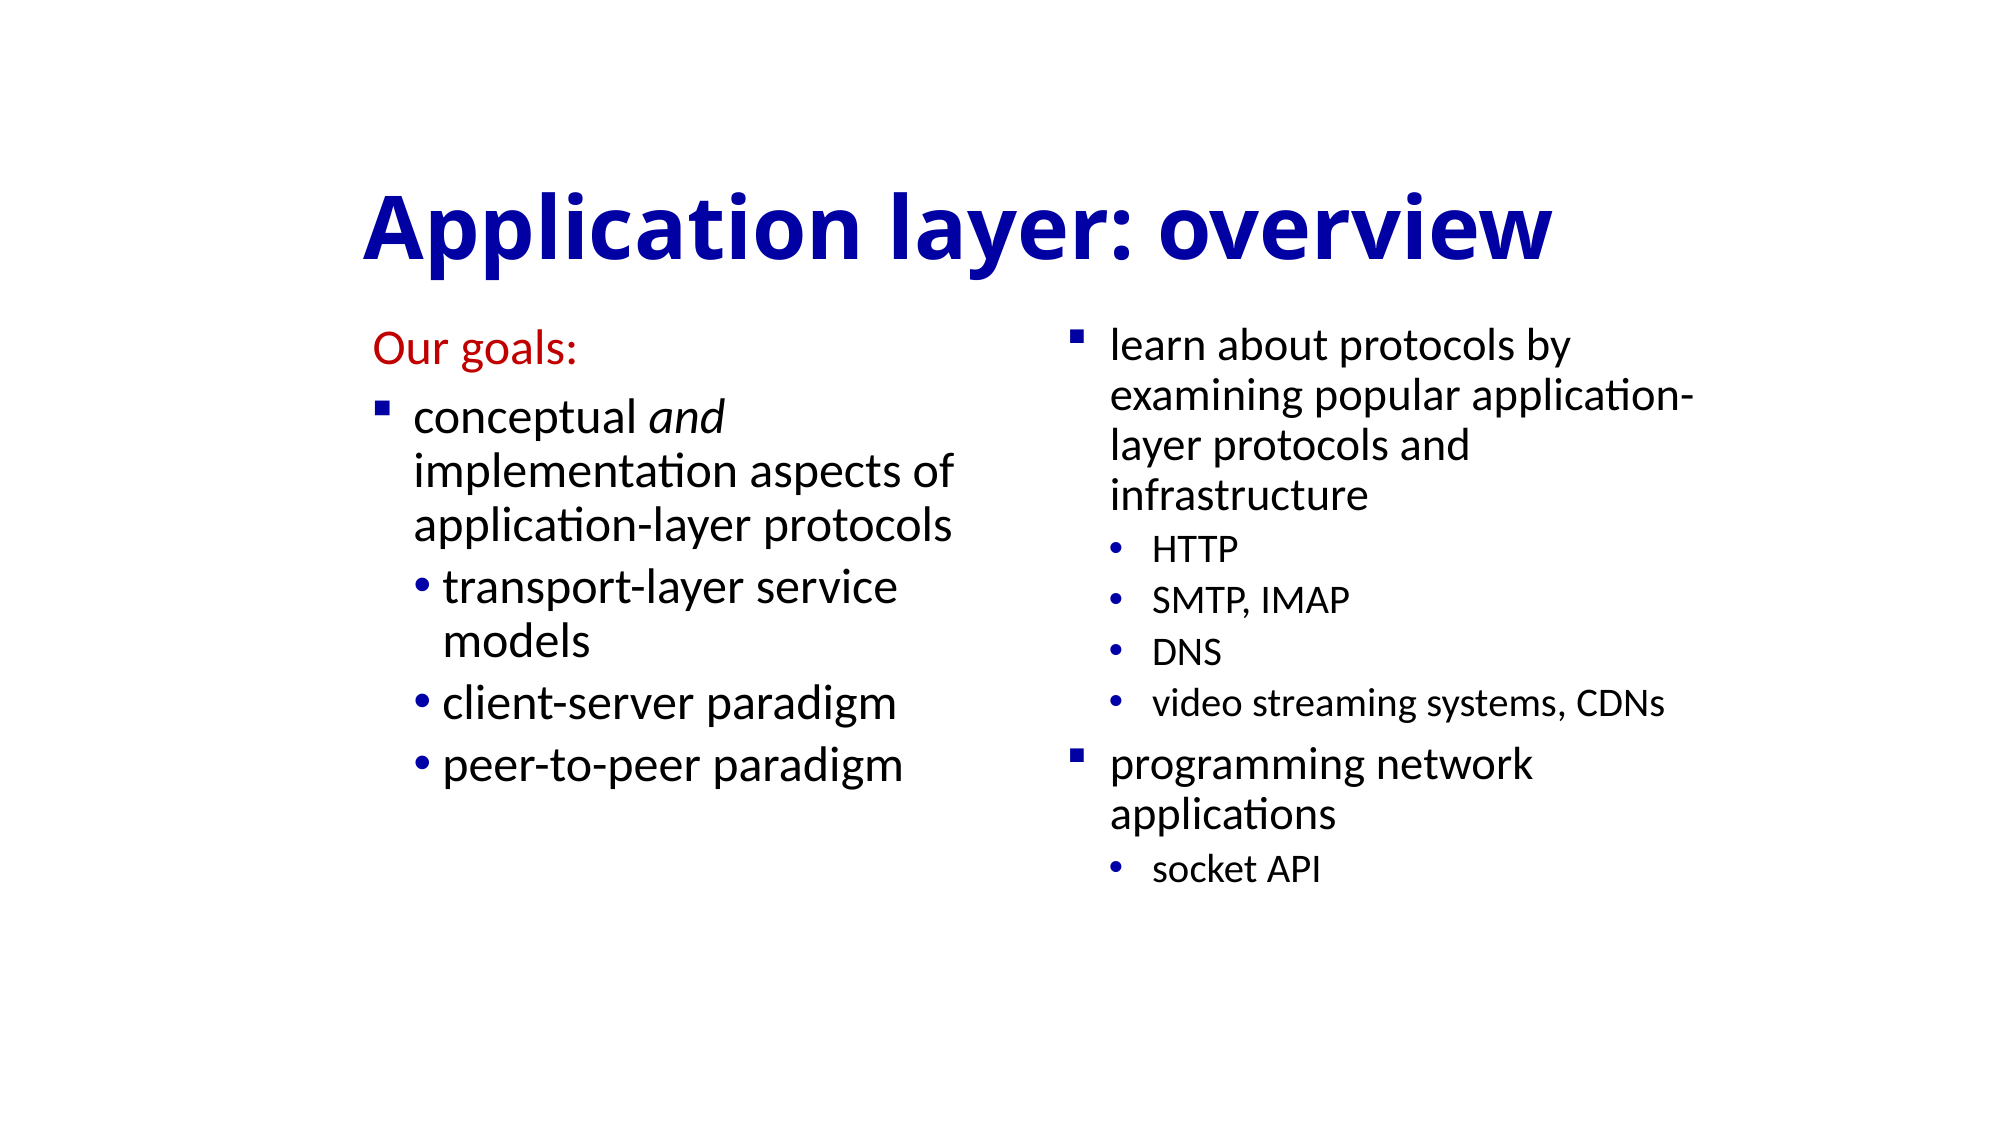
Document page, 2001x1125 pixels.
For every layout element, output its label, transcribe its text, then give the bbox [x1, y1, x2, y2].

title Application layer: overview [348, 176, 1642, 287]
text_box learn about protocols by examining popular application-layer protocols and infrastructure HTTP SMTP, IMAP DNS video streaming systems, CDNs programming network applications socket API [1051, 312, 1717, 904]
text_box Our goals: conceptual and implementation aspects of application-layer protocols transport-layer service models client-server paradigm peer-to-peer paradigm [341, 313, 996, 849]
